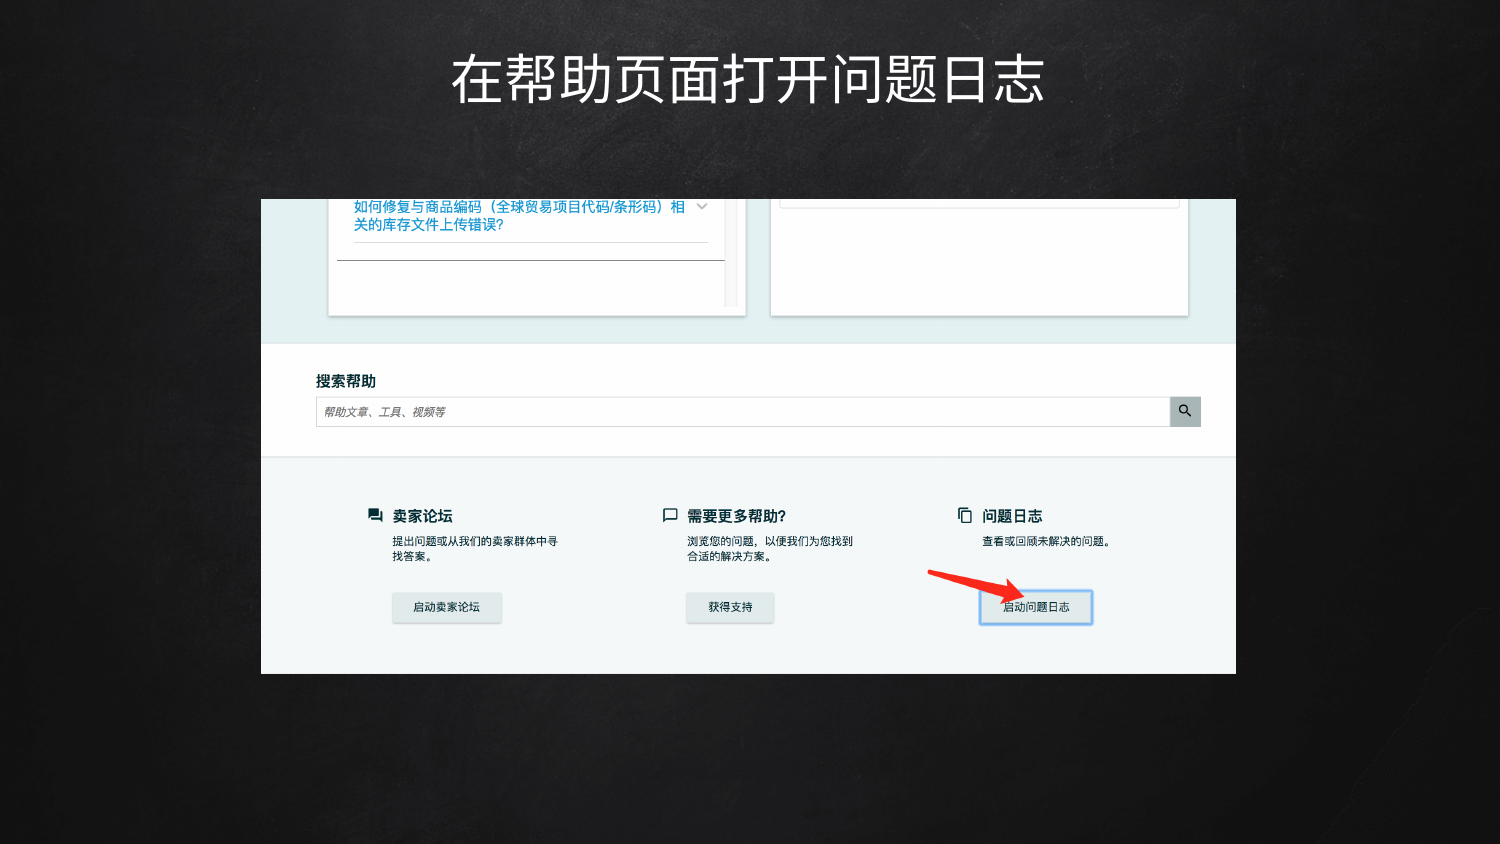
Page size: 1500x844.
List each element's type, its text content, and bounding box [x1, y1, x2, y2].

title 在帮助页面打开问题日志 [111, 30, 1387, 212]
picture [0, 0, 1500, 844]
